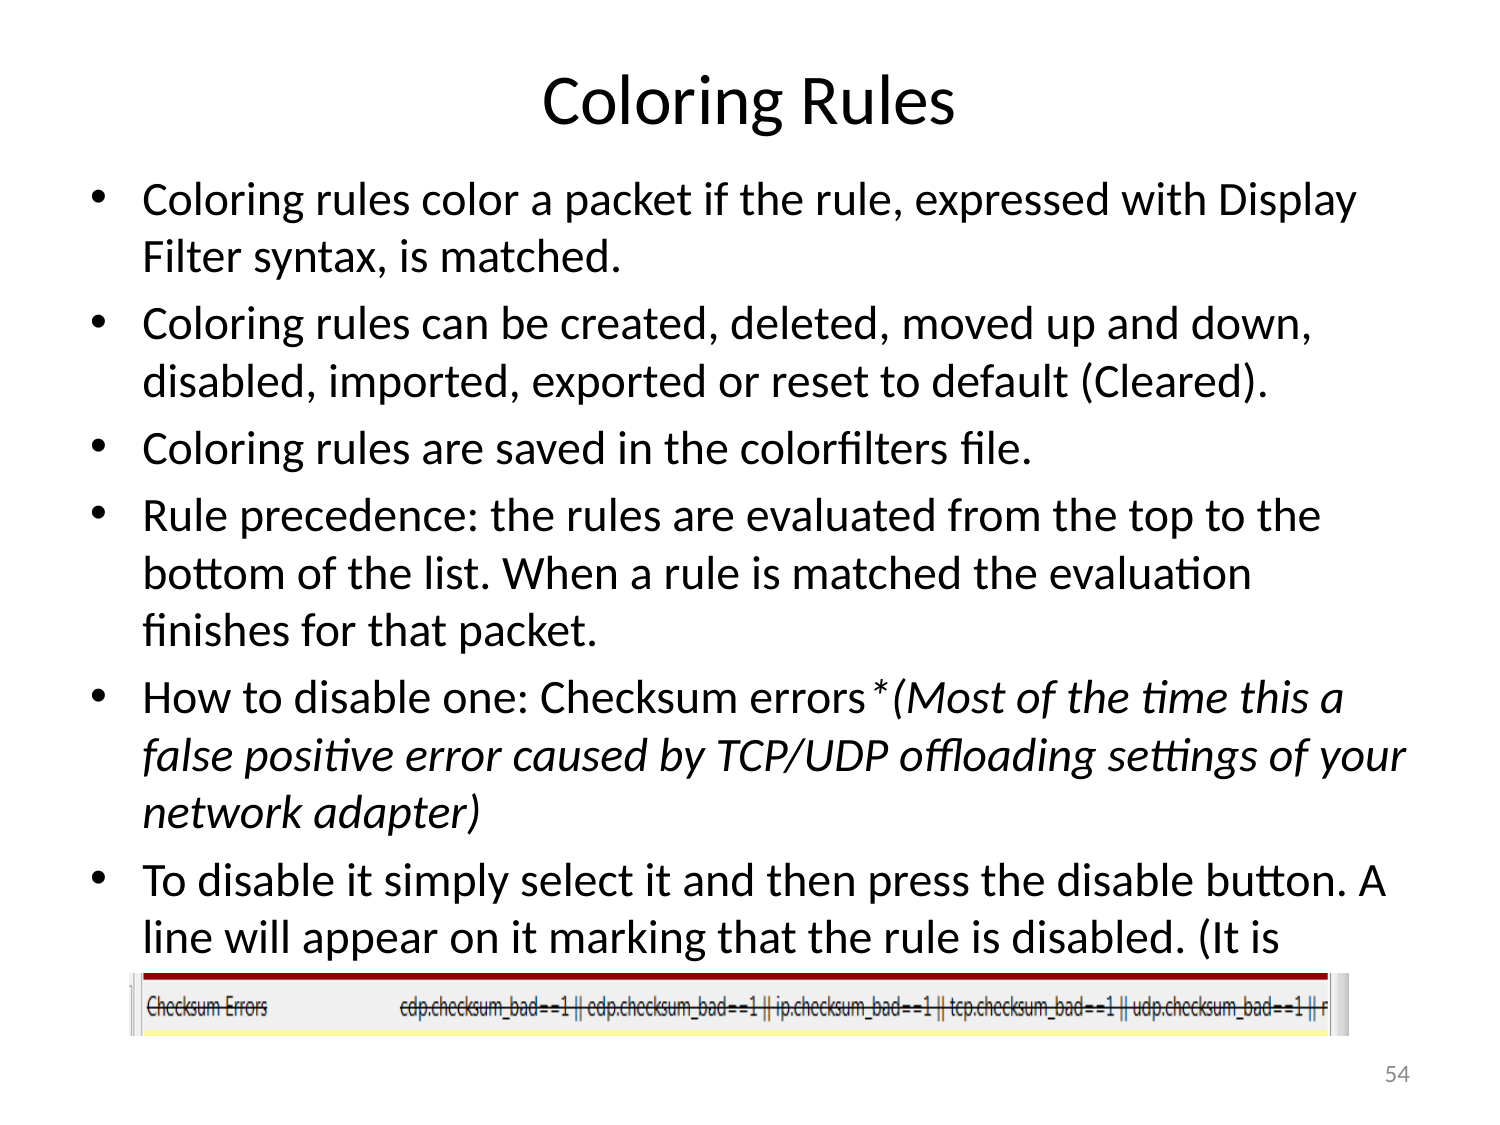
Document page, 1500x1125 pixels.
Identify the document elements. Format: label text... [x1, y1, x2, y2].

list Coloring rules color a packet if the rule, expressed with Display Filter syntax, is matched. Coloring rules can be created, deleted, moved up and down, disabled, imported, exported or reset to default (Cleared). Coloring rules are saved in the colorfilters file. Rule precedence: the rules are evaluated from the top to the bottom of the list. When a rule is matched the evaluation finishes for that packet. How to disable one: Checksum errors*(Most of the time this a false positive error caused by TCP/UDP offloading settings of your network adapter) To disable it simply select it and then press the disable button. A line will appear on it marking that the rule is disabled. (It is better to disable rules than delete them) [75, 159, 1425, 1037]
title Coloring Rules [75, 45, 1425, 147]
picture [129, 973, 1349, 1037]
slide_number 54 [1074, 1042, 1425, 1103]
